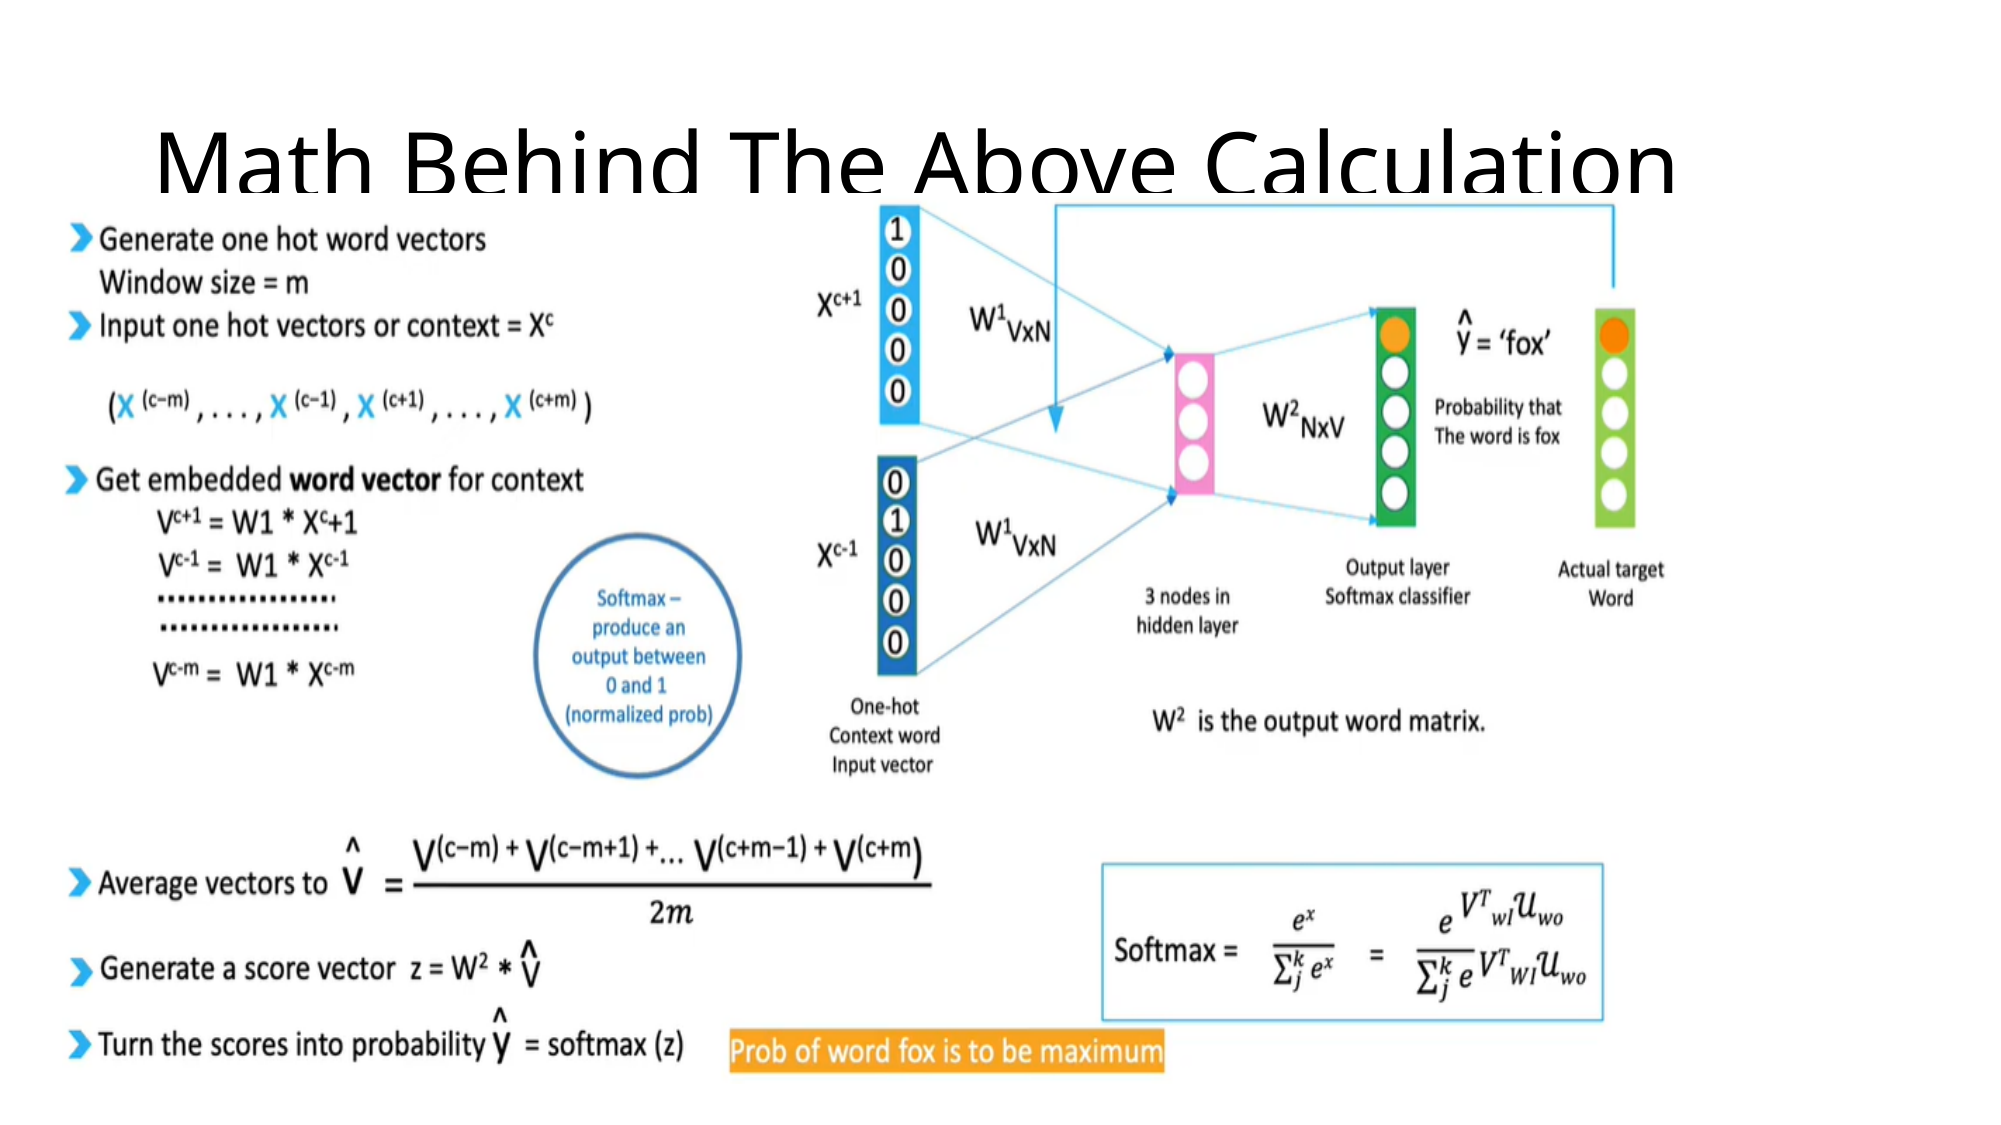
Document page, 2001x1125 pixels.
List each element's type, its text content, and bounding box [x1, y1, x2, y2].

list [62, 193, 1675, 1084]
title Math Behind The Above Calculation [137, 59, 1863, 278]
